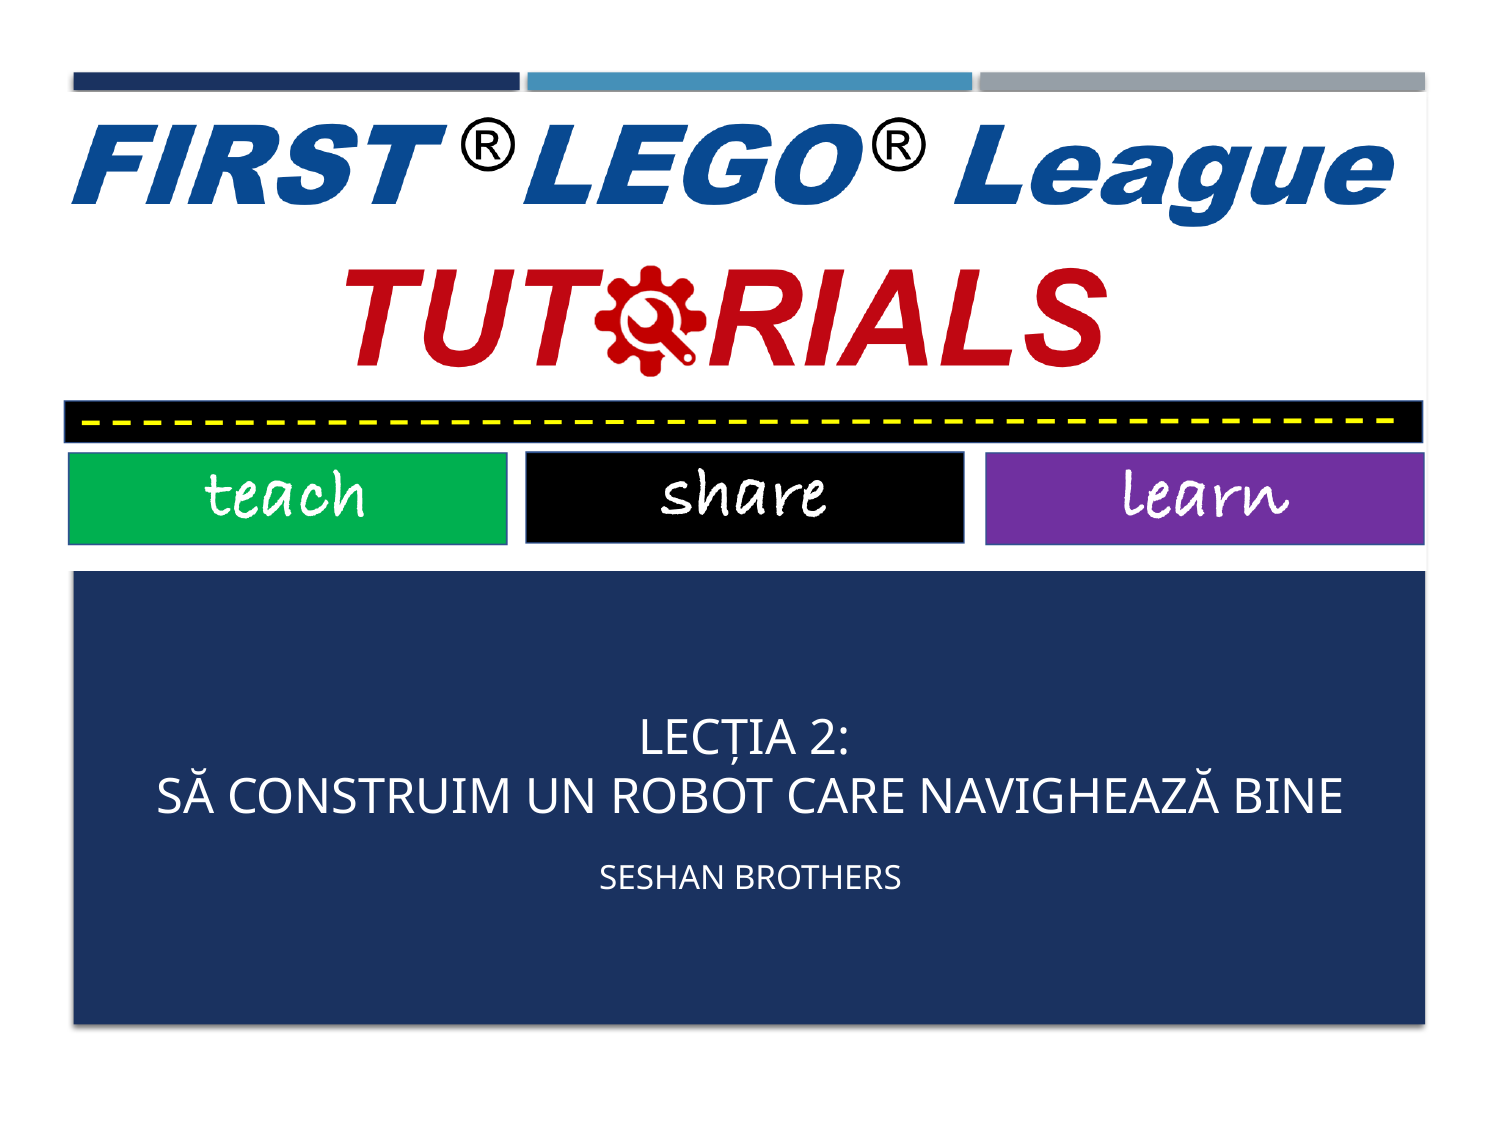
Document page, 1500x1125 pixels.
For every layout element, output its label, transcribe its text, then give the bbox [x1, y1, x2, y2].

subtitle Seshan brothers [95, 849, 1406, 946]
picture [54, 92, 1448, 571]
title Lecția 2: să construim un robot care navighează bine [95, 660, 1406, 831]
